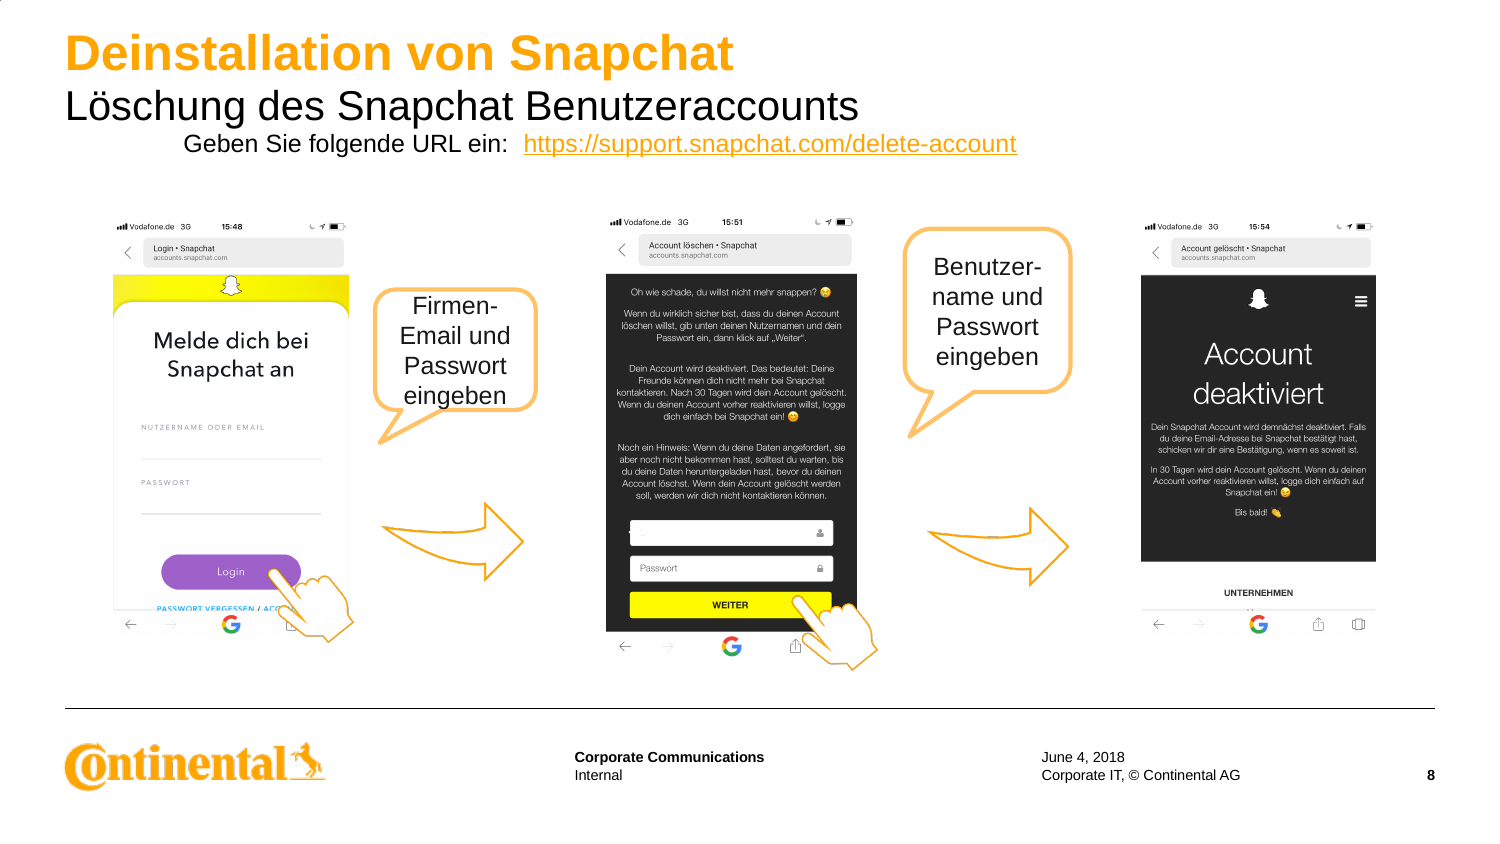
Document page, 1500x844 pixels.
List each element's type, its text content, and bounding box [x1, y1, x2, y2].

footer Corporate IT, © Continental AG [1041, 765, 1371, 784]
text_box Firmen-Email und Passwort eingeben [372, 287, 538, 445]
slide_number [1041, 746, 1371, 765]
picture [606, 215, 904, 701]
title Deinstallation von Snapchat Löschung des Snapchat Benutzeraccounts Geben Sie folgende URL ein: https://support.snapchat.com/delete-account [64, 21, 1436, 192]
picture [923, 470, 1075, 622]
picture [1141, 220, 1377, 639]
picture [113, 220, 529, 673]
slide_number 8 [1376, 765, 1436, 784]
text_box Benutzer-name und Passwort eingeben [902, 226, 1073, 439]
